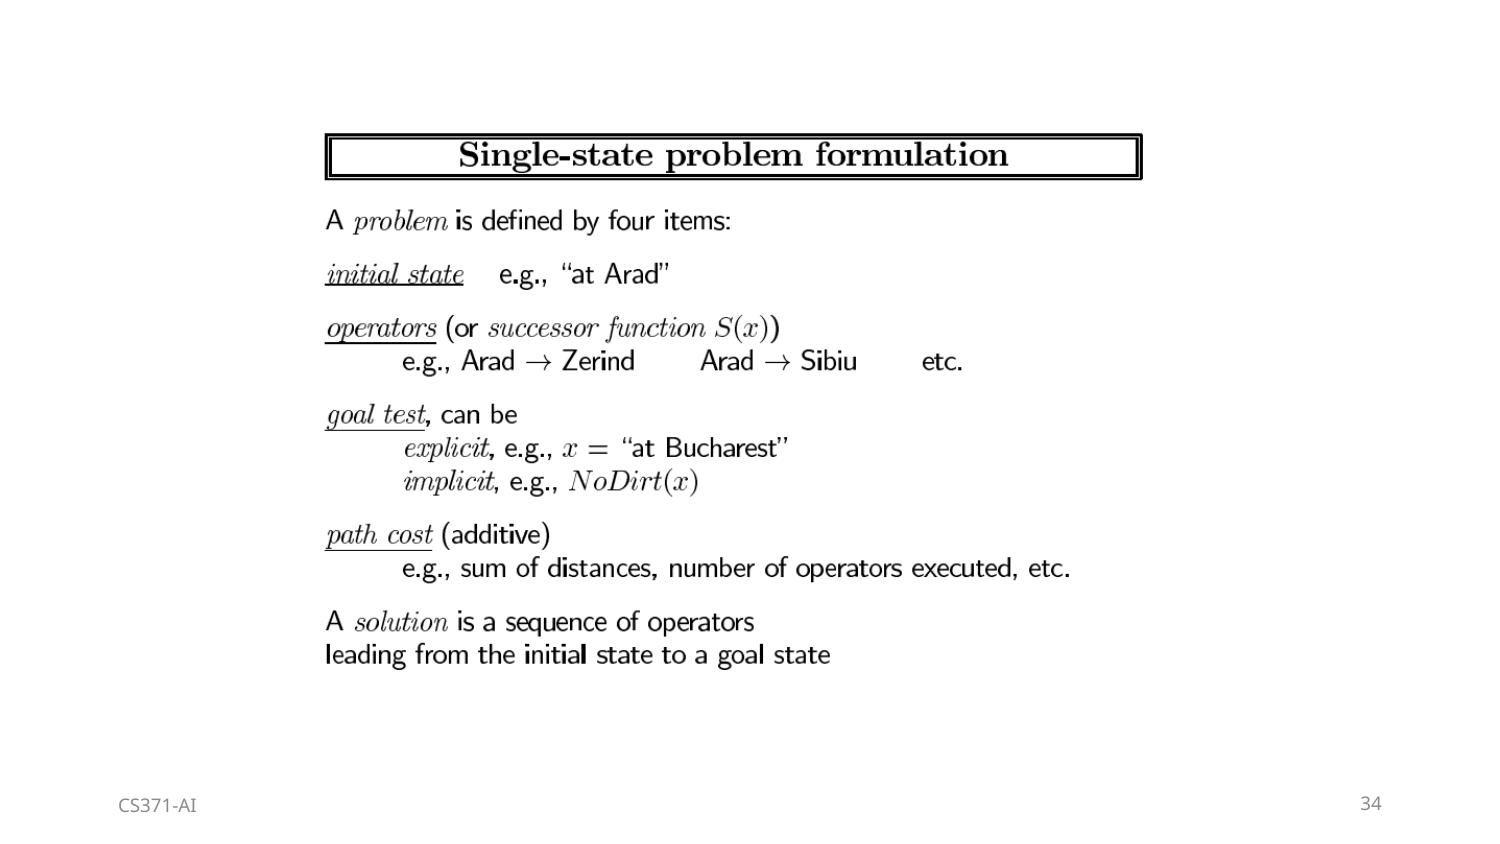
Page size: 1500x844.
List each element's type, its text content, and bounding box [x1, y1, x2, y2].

picture [284, 103, 1216, 741]
slide_number CS371-AI [103, 782, 441, 827]
slide_number 34 [1059, 782, 1397, 827]
